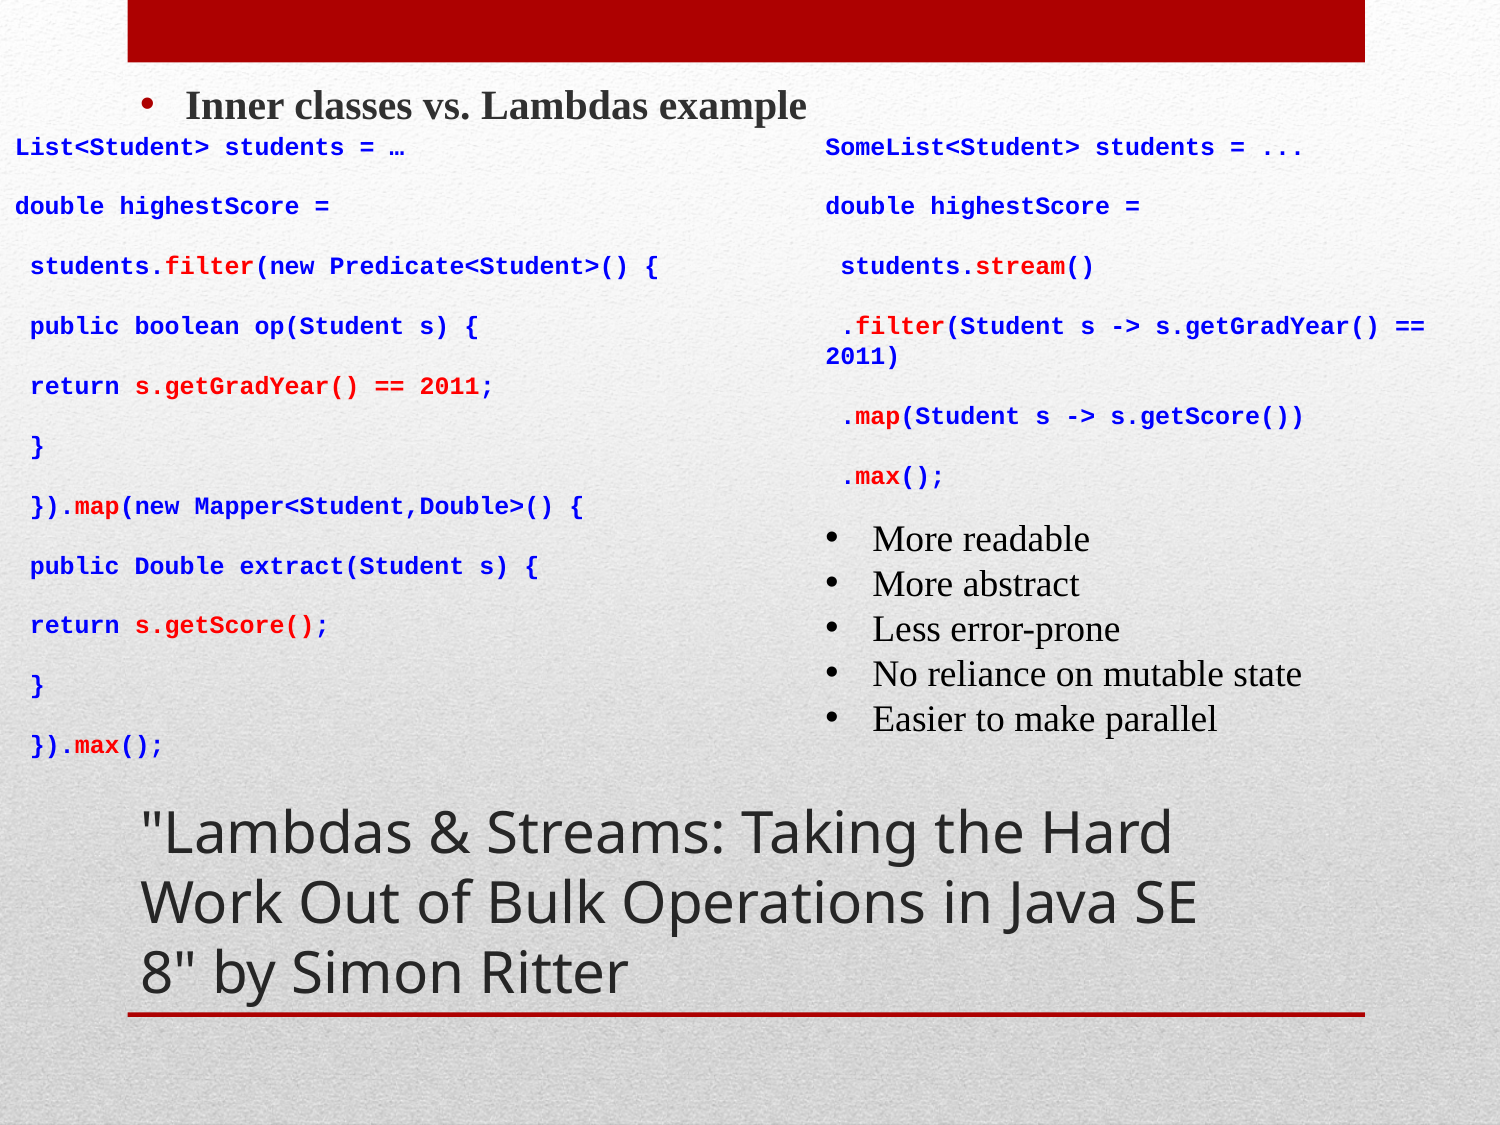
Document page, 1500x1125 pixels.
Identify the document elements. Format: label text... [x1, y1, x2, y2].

title "Lambdas & Streams: Taking the Hard Work Out of Bulk Operations in Java SE 8" by Simon Ritter [125, 851, 1238, 1013]
list Inner classes vs. Lambdas example [125, 70, 1363, 851]
text_box List<Student> students = … double highestScore = students.filter(new Predicate<Student>() { public boolean op(Student s) { return s.getGradYear() == 2011; } }).map(new Mapper<Student,Double>() { public Double extract(Student s) { return s.getScore(); } }).max(); [0, 122, 690, 767]
text_box SomeList<Student> students = ... double highestScore = students.stream() .filter(Student s -> s.getGradYear() == 2011) .map(Student s -> s.getScore()) .max(); [810, 122, 1500, 497]
text_box More readable More abstract Less error-prone No reliance on mutable state Easier to make parallel [810, 506, 1500, 746]
